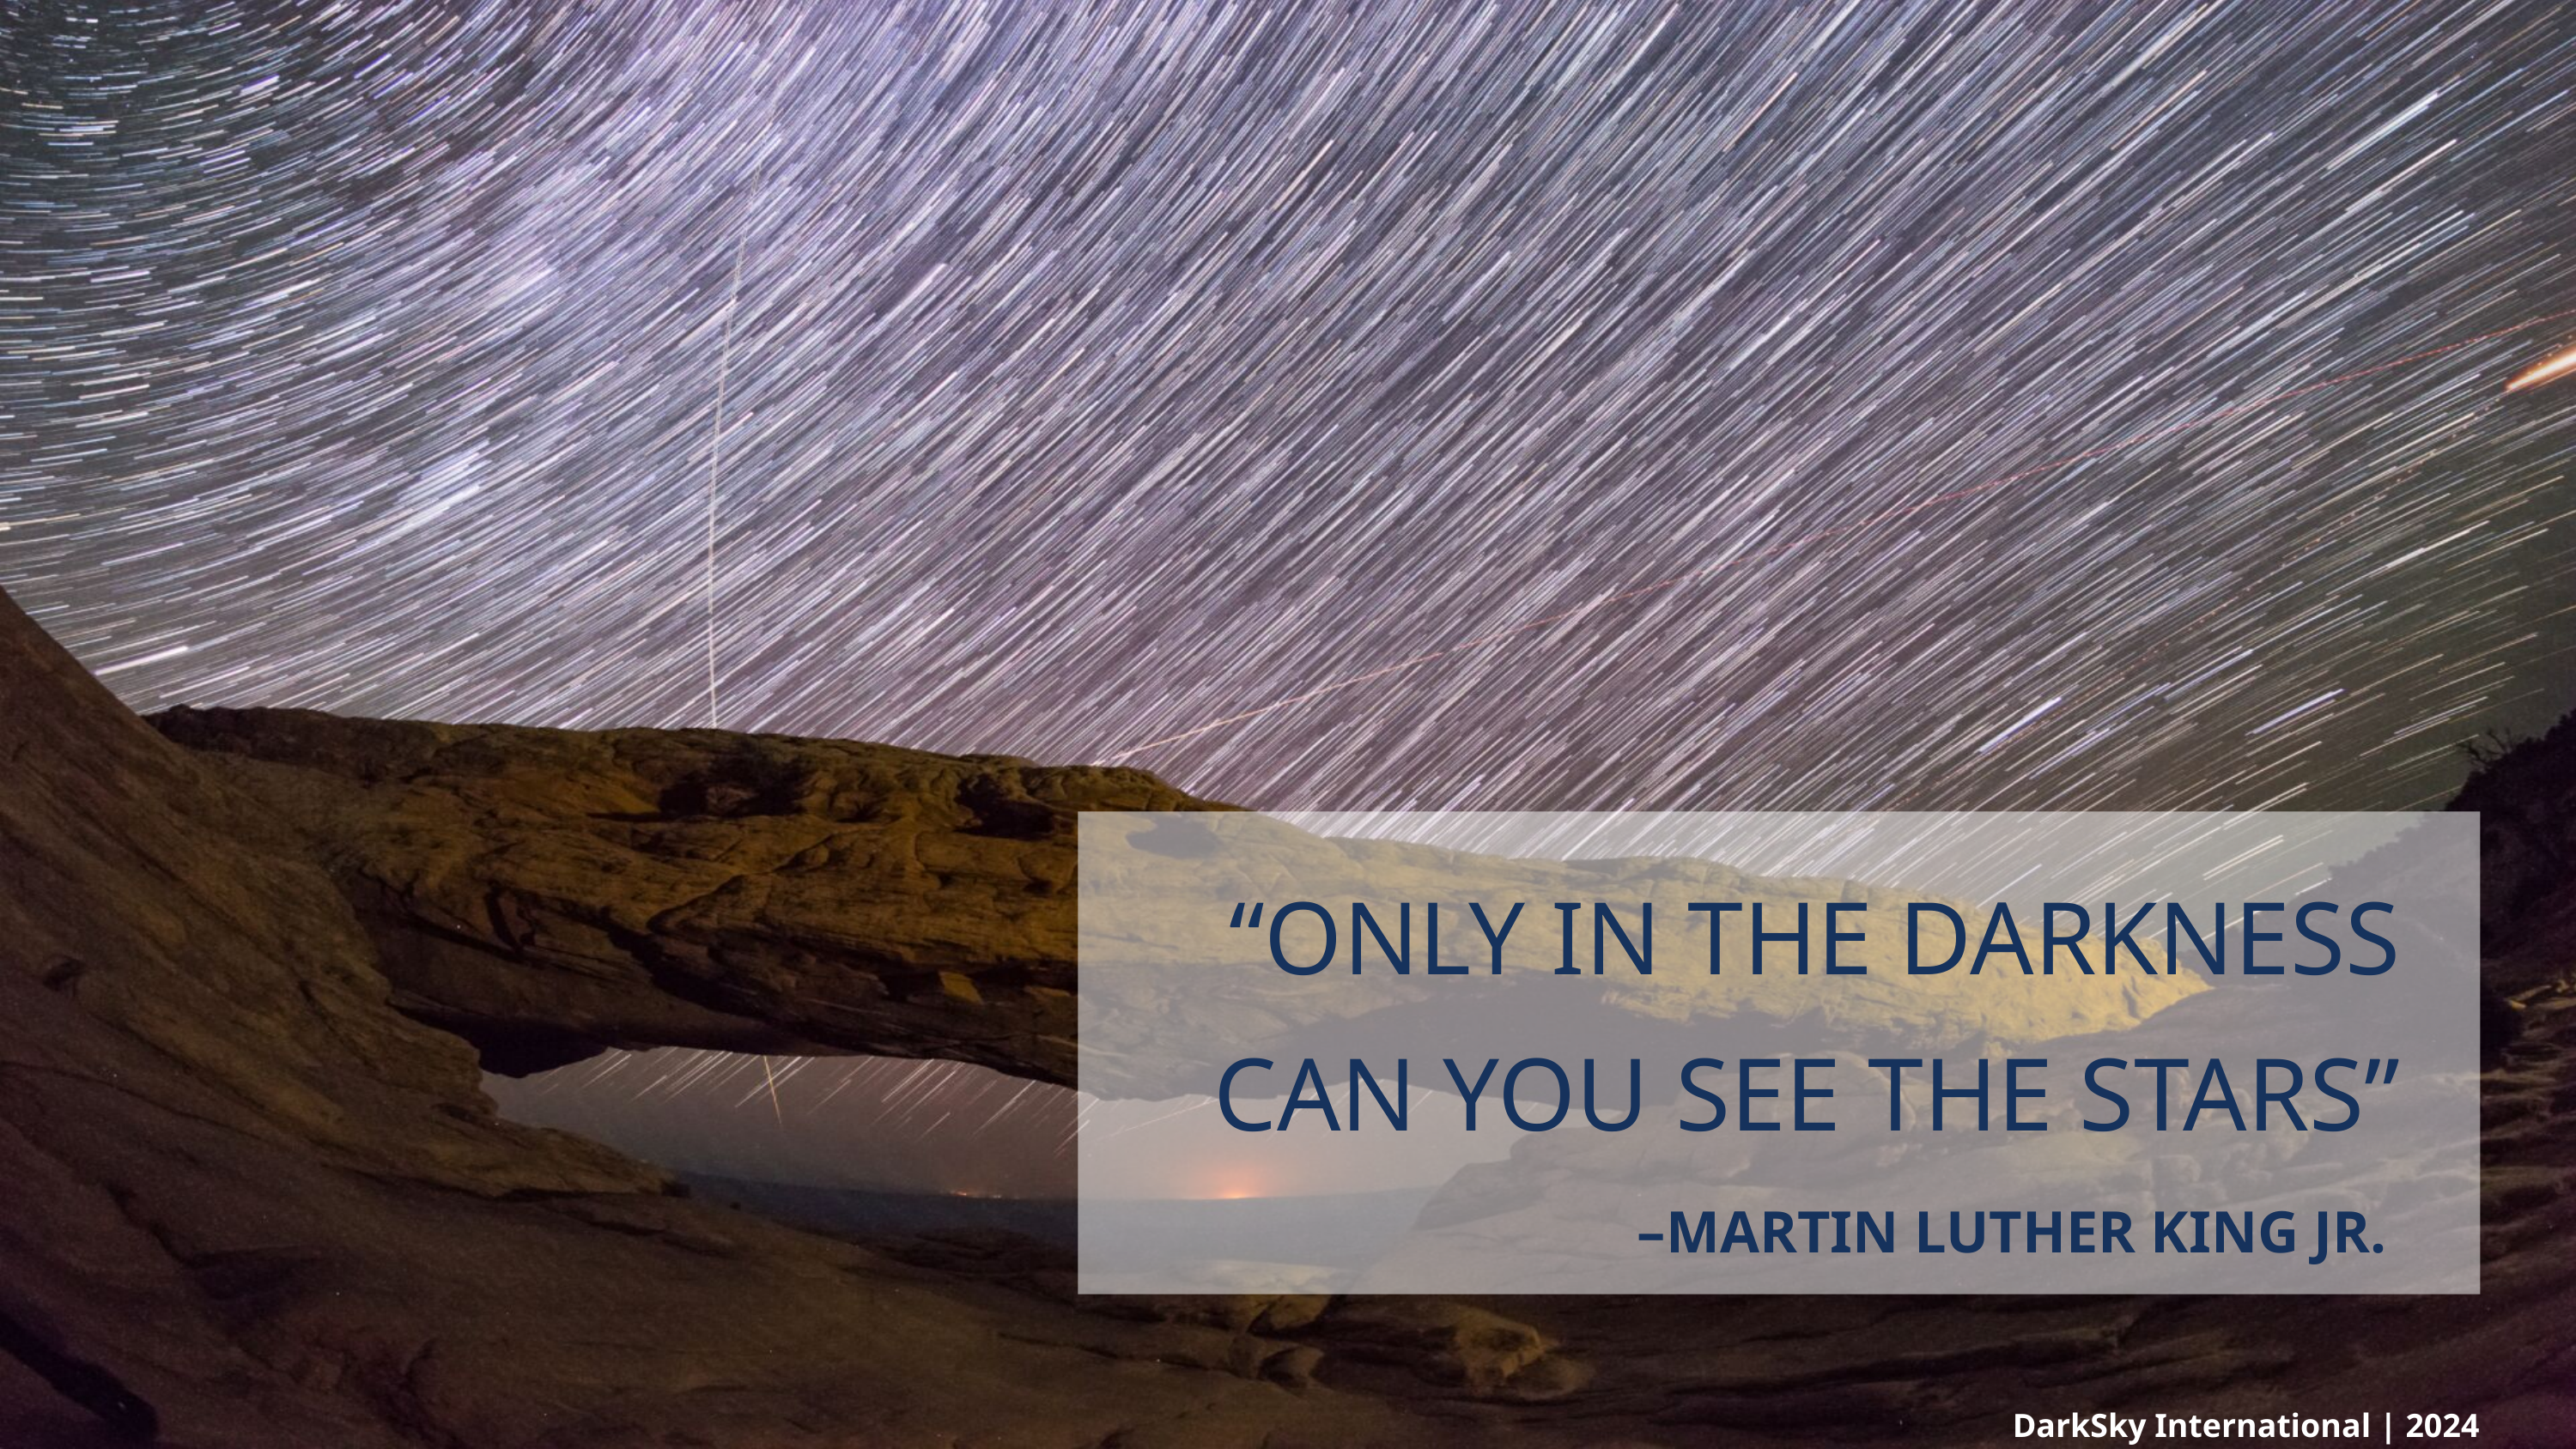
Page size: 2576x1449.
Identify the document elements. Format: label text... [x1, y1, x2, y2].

text_box [1078, 811, 2481, 1294]
text_box DarkSky International | 2024 [1674, 1391, 2480, 1445]
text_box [1063, 838, 2402, 1238]
picture [0, 0, 2576, 1449]
